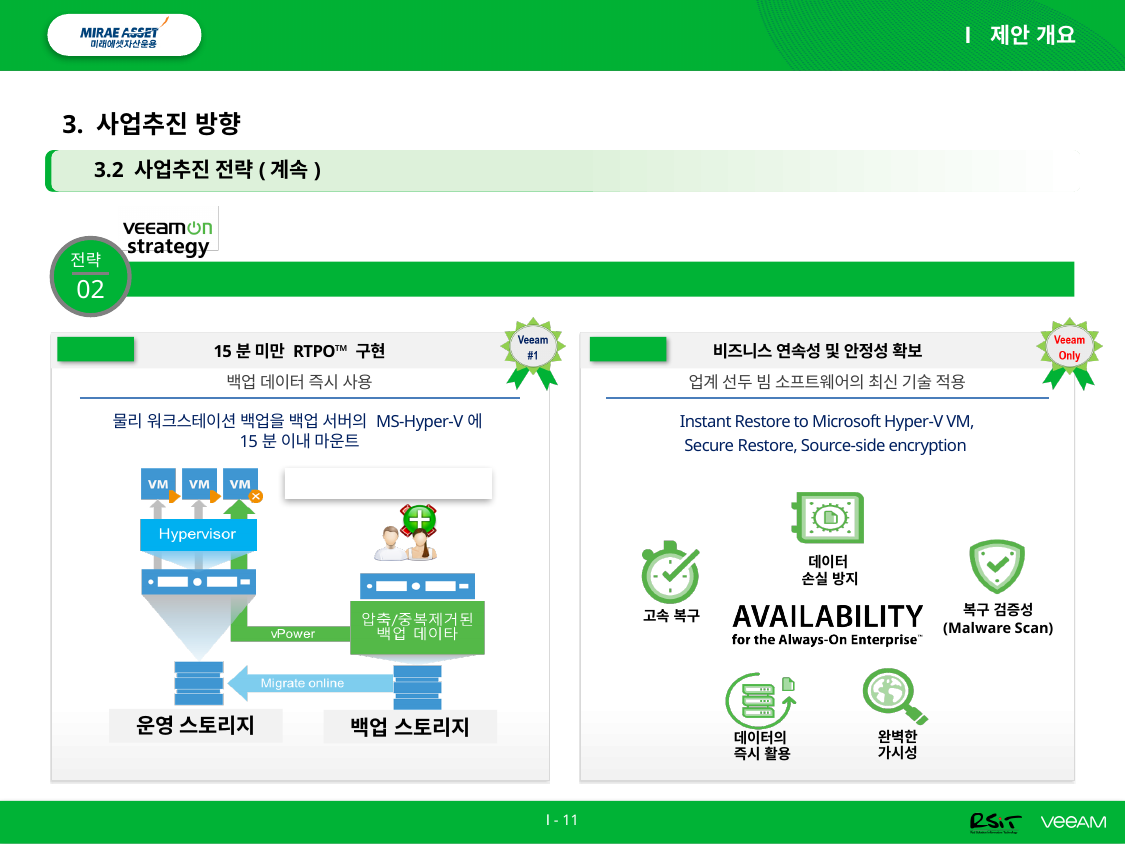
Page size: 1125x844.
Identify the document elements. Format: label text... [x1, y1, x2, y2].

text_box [50, 206, 1103, 782]
picture [0, 0, 1125, 71]
list Ⅰ 제안 개요 [284, 21, 1077, 49]
title 3. 사업추진 방향 [47, 95, 1102, 152]
picture [969, 810, 1022, 834]
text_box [51, 149, 1081, 192]
picture [1041, 816, 1106, 828]
